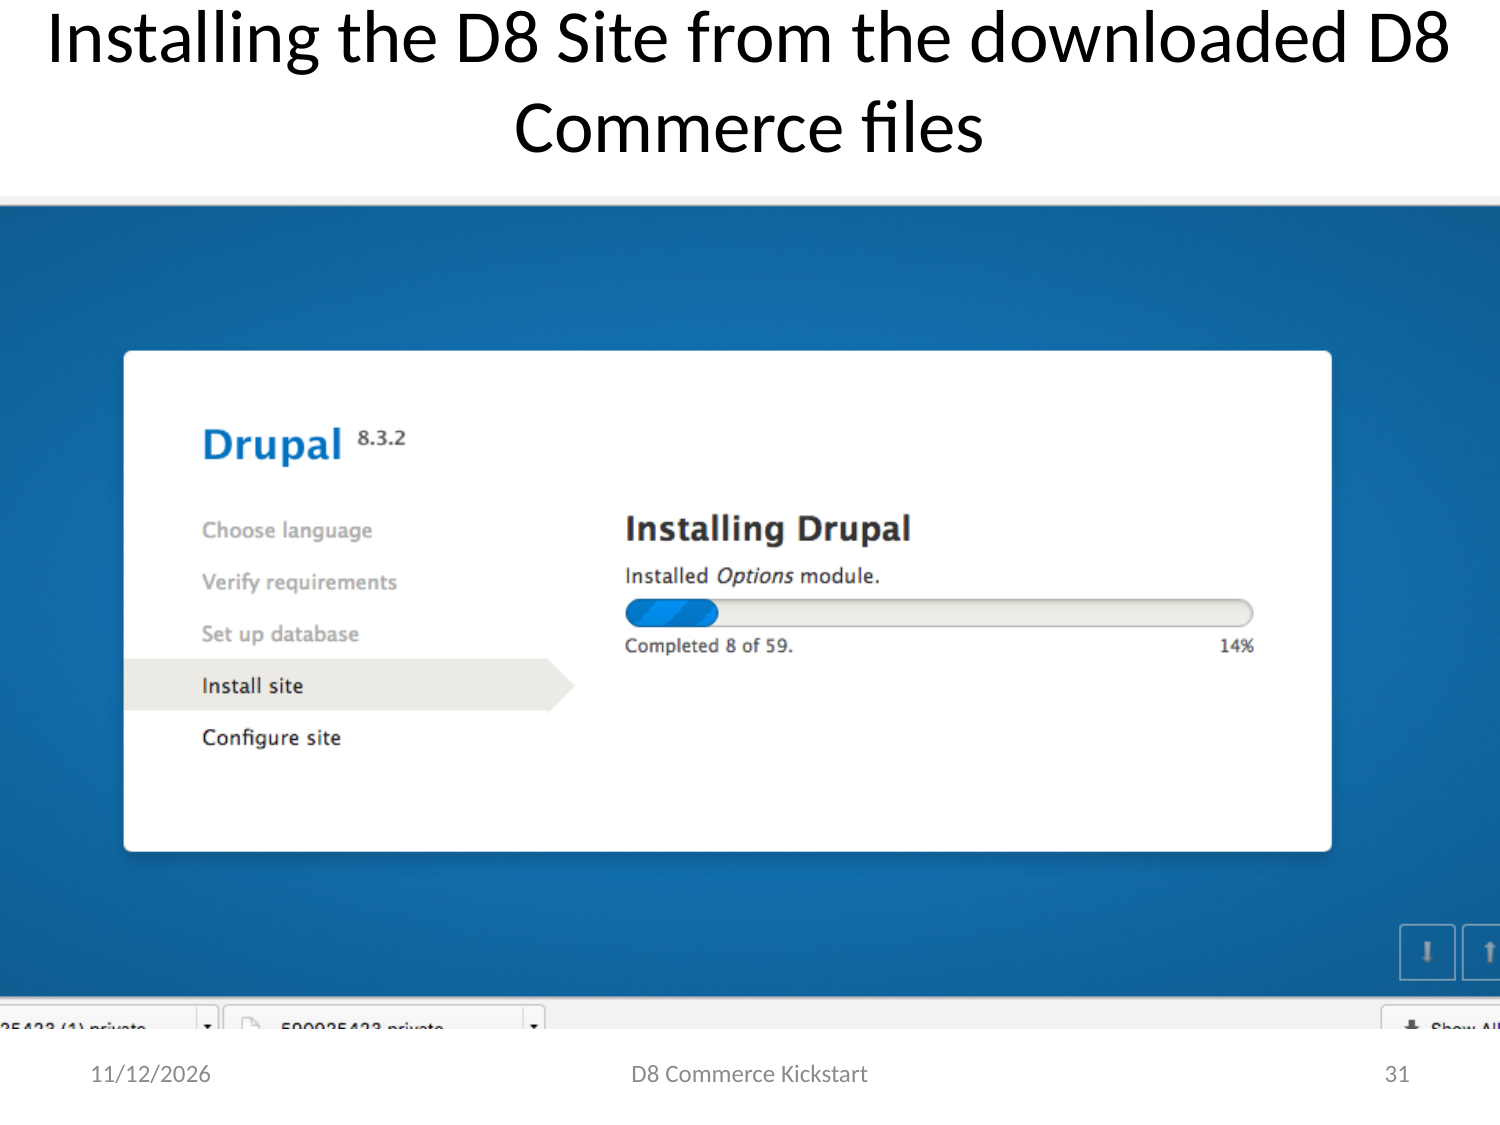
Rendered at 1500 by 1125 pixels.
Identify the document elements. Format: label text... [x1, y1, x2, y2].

title Installing the D8 Site from the downloaded D8 Commerce files [0, 4, 1500, 150]
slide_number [75, 1042, 425, 1103]
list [0, 196, 1500, 1029]
slide_number 31 [1074, 1042, 1425, 1103]
footer D8 Commerce Kickstart [512, 1042, 988, 1103]
